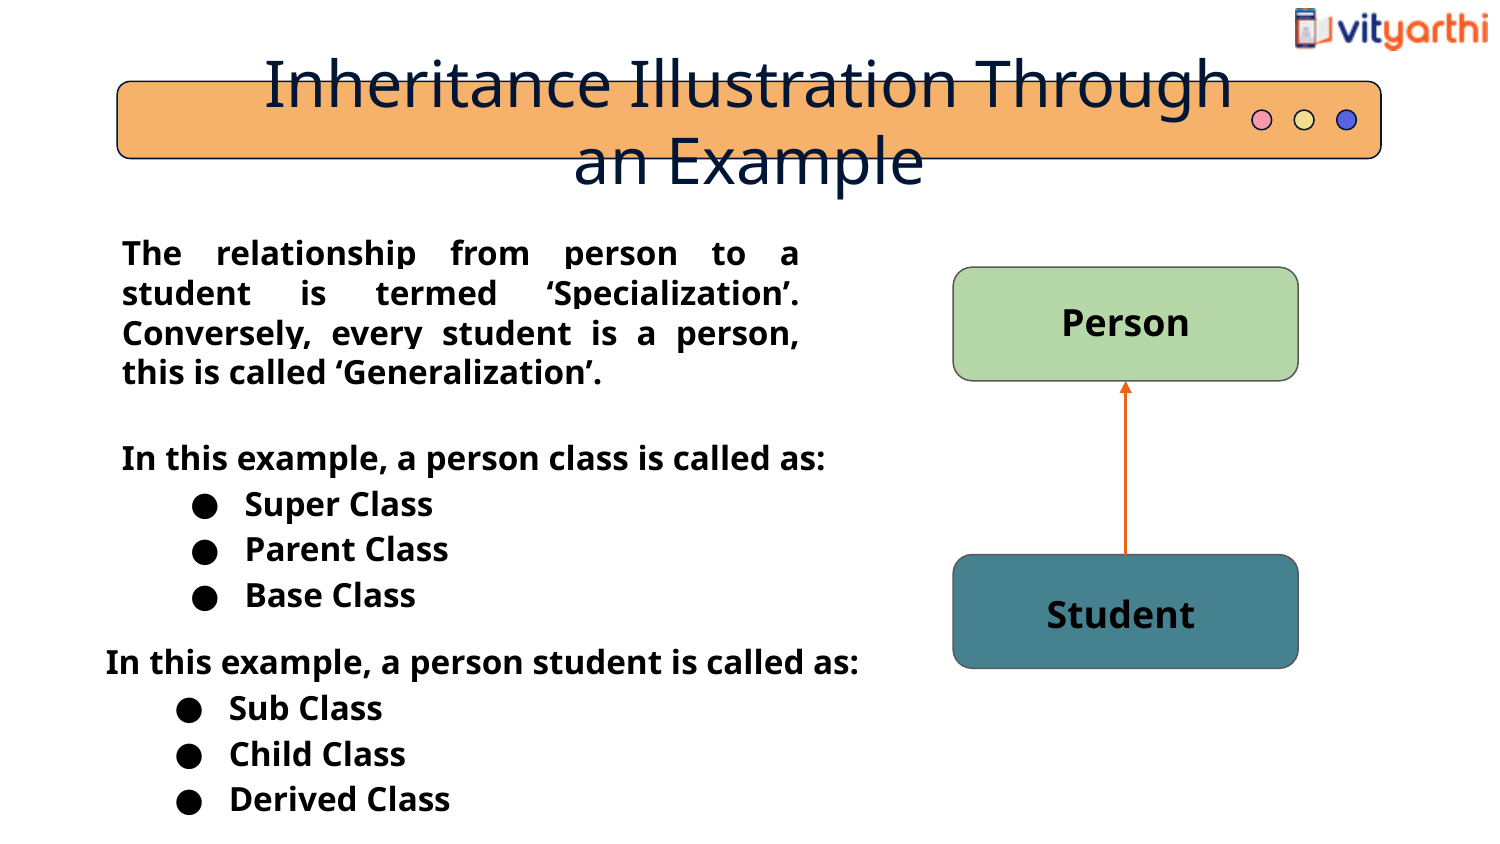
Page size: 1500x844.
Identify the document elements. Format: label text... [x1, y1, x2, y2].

text_box In this example, a person class is called as: Super Class Parent Class Base Class [106, 421, 865, 625]
text_box [1276, 81, 1382, 159]
text_box In this example, a person student is called as: Sub Class Child Class Derived Class [90, 625, 878, 834]
text_box Person [995, 283, 1256, 359]
text_box [953, 267, 1299, 381]
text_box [1251, 109, 1357, 131]
text_box Student [991, 575, 1251, 651]
text_box [117, 81, 223, 159]
picture [1295, 8, 1488, 51]
text_box [953, 554, 1299, 669]
text_box The relationship from person to a student is termed ‘Specialization’. Conversely, every student is a person, this is called ‘Generalization’. [106, 216, 816, 407]
text_box Inheritance Illustration Through an Example [223, 72, 1276, 167]
